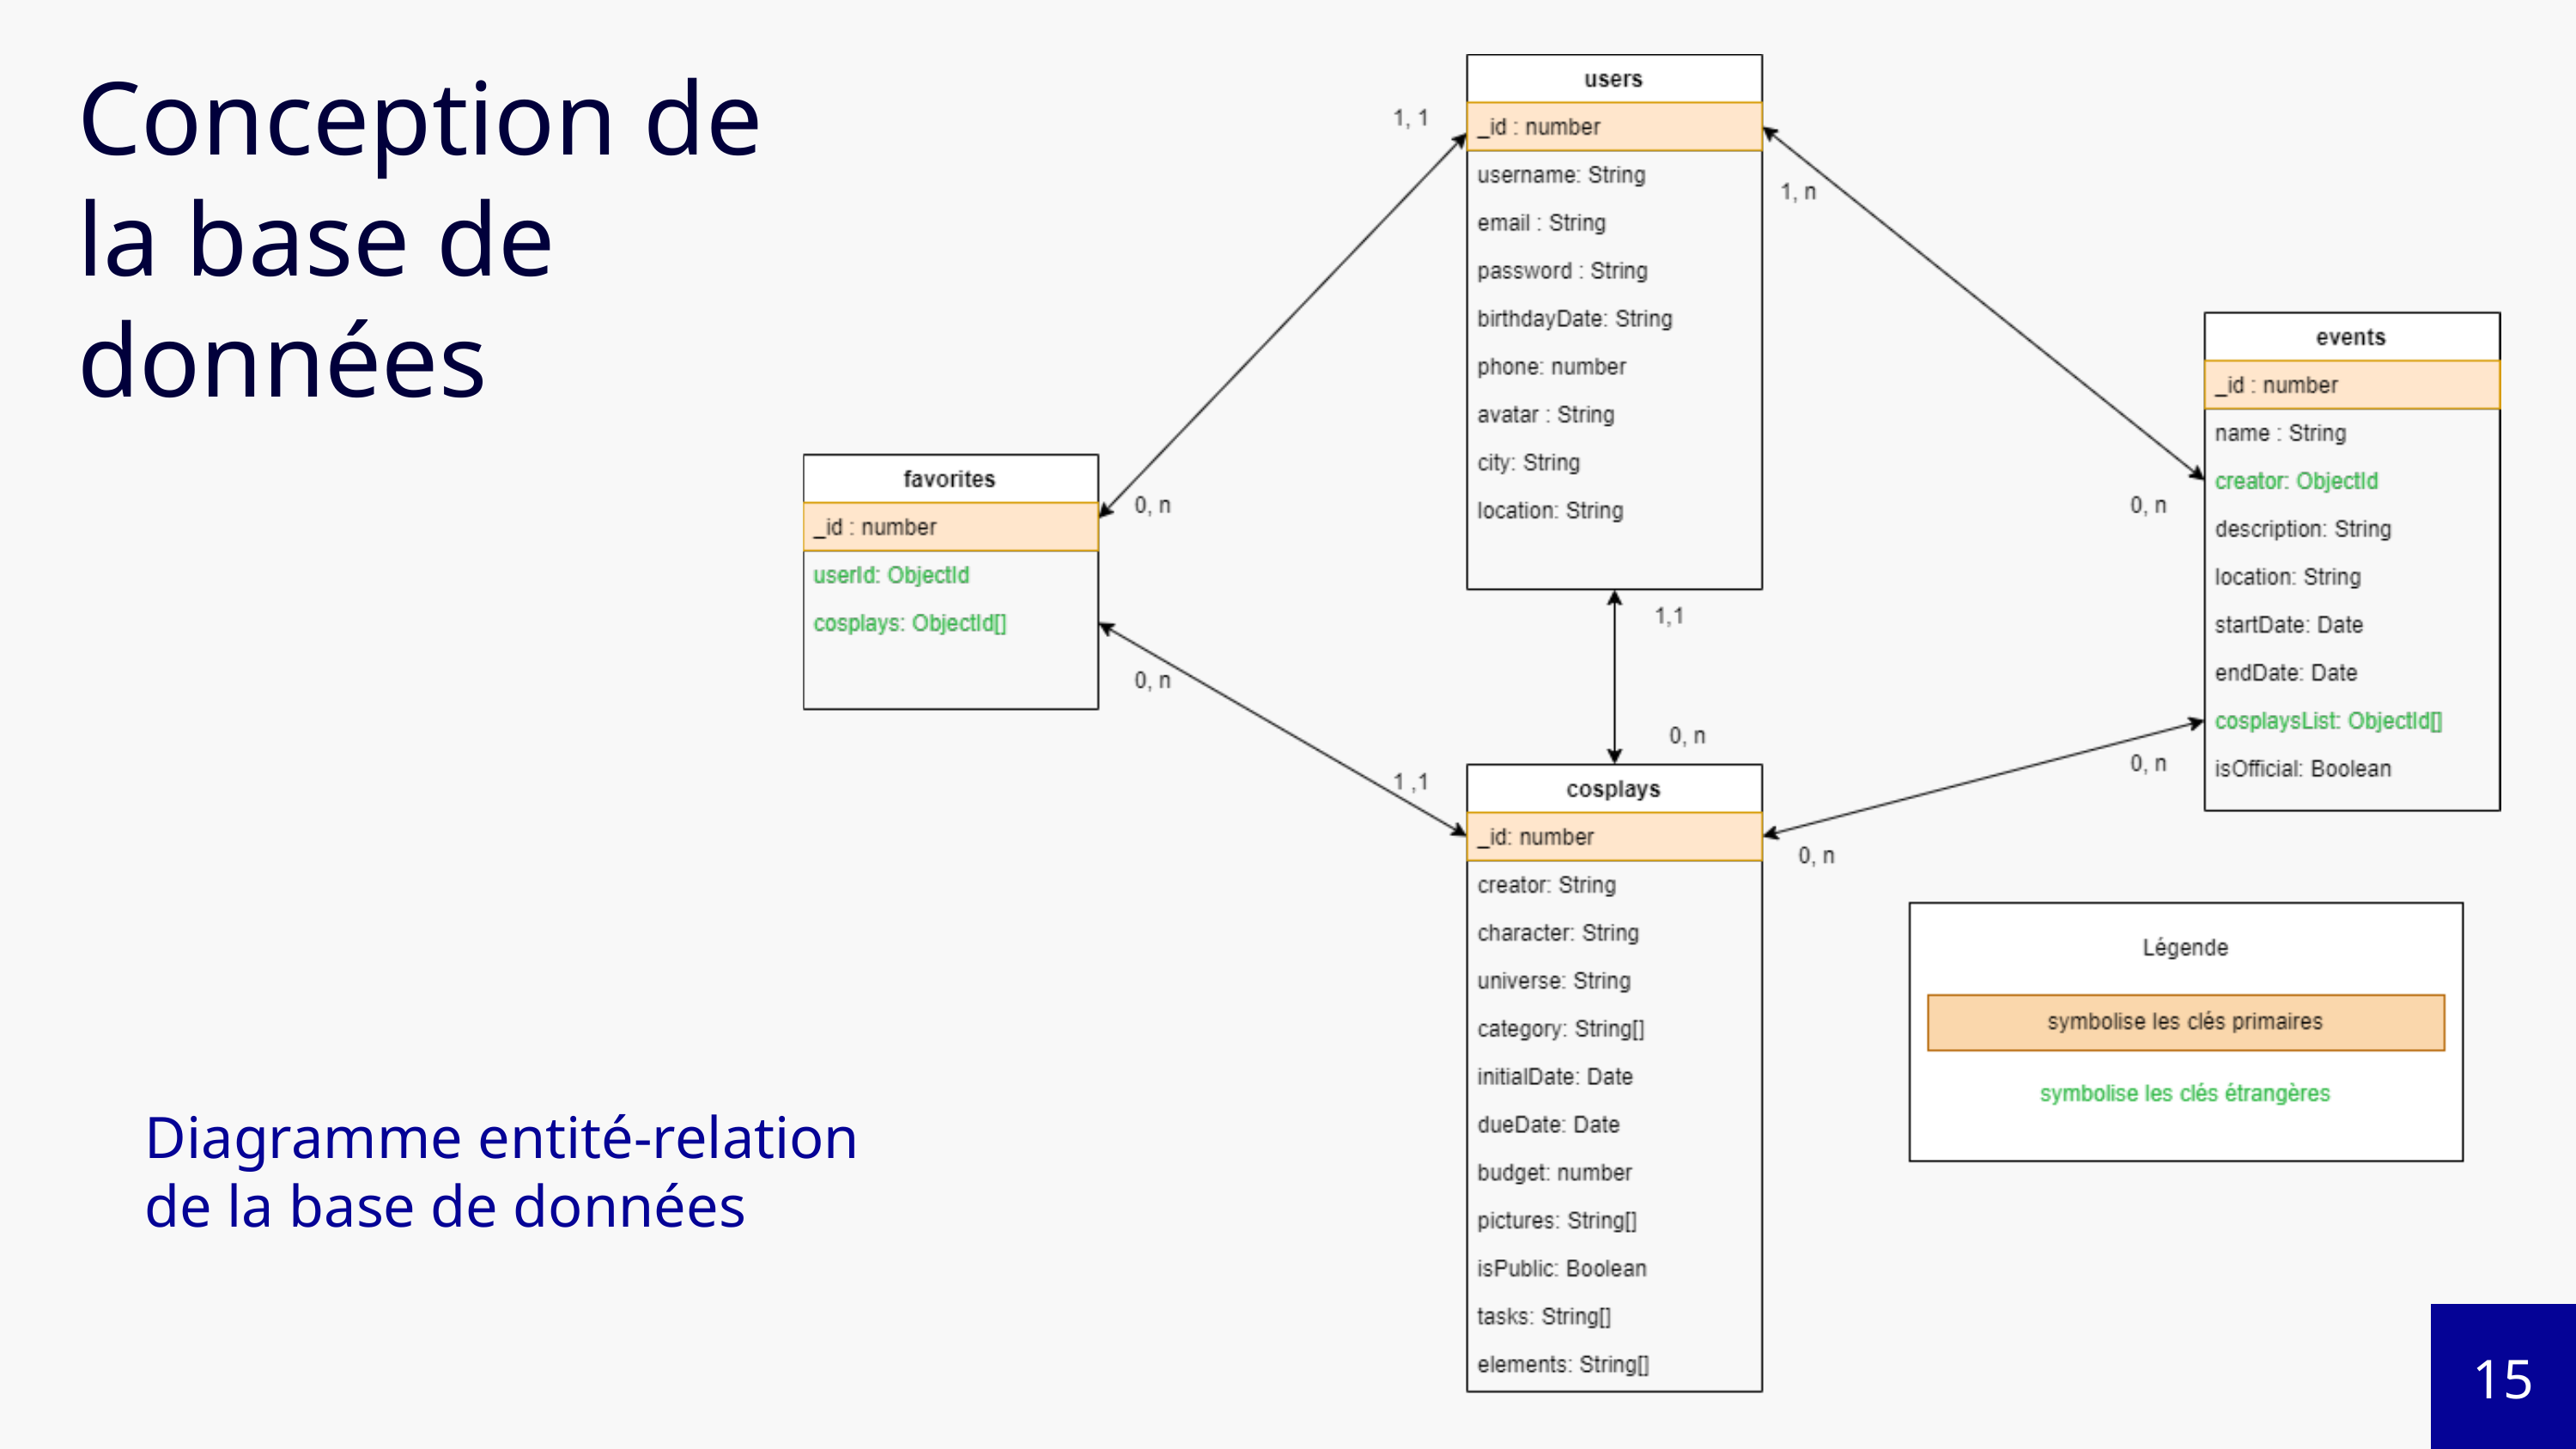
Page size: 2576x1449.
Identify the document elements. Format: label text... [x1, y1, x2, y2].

text_box Diagramme entité-relation de la base de données [144, 1100, 905, 1239]
text_box Conception de la base de données [77, 54, 804, 539]
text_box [2430, 1303, 2576, 1449]
text_box [803, 54, 2501, 1395]
